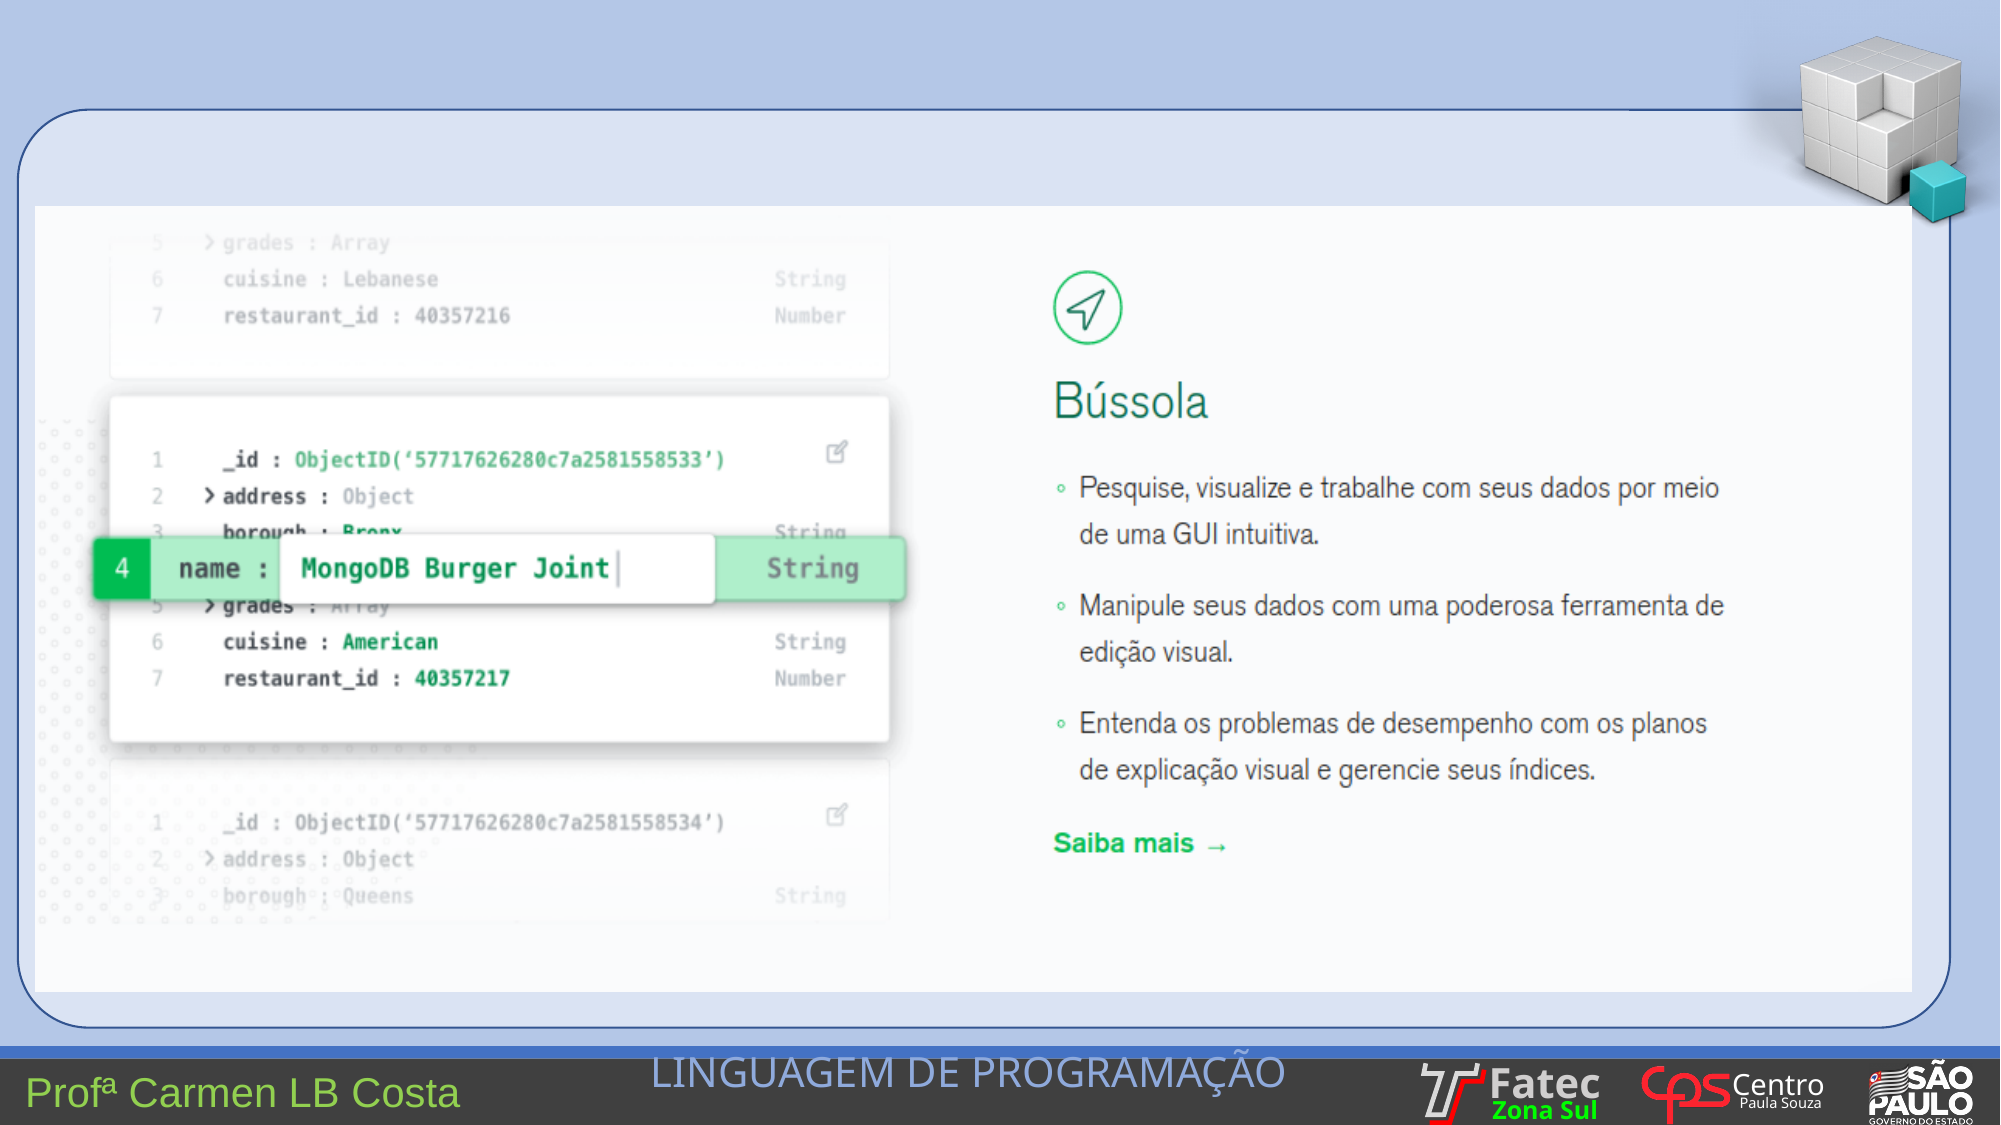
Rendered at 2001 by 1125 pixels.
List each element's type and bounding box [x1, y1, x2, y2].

picture [1639, 1063, 1734, 1125]
picture [35, 0, 2000, 992]
picture [1869, 1059, 1973, 1125]
